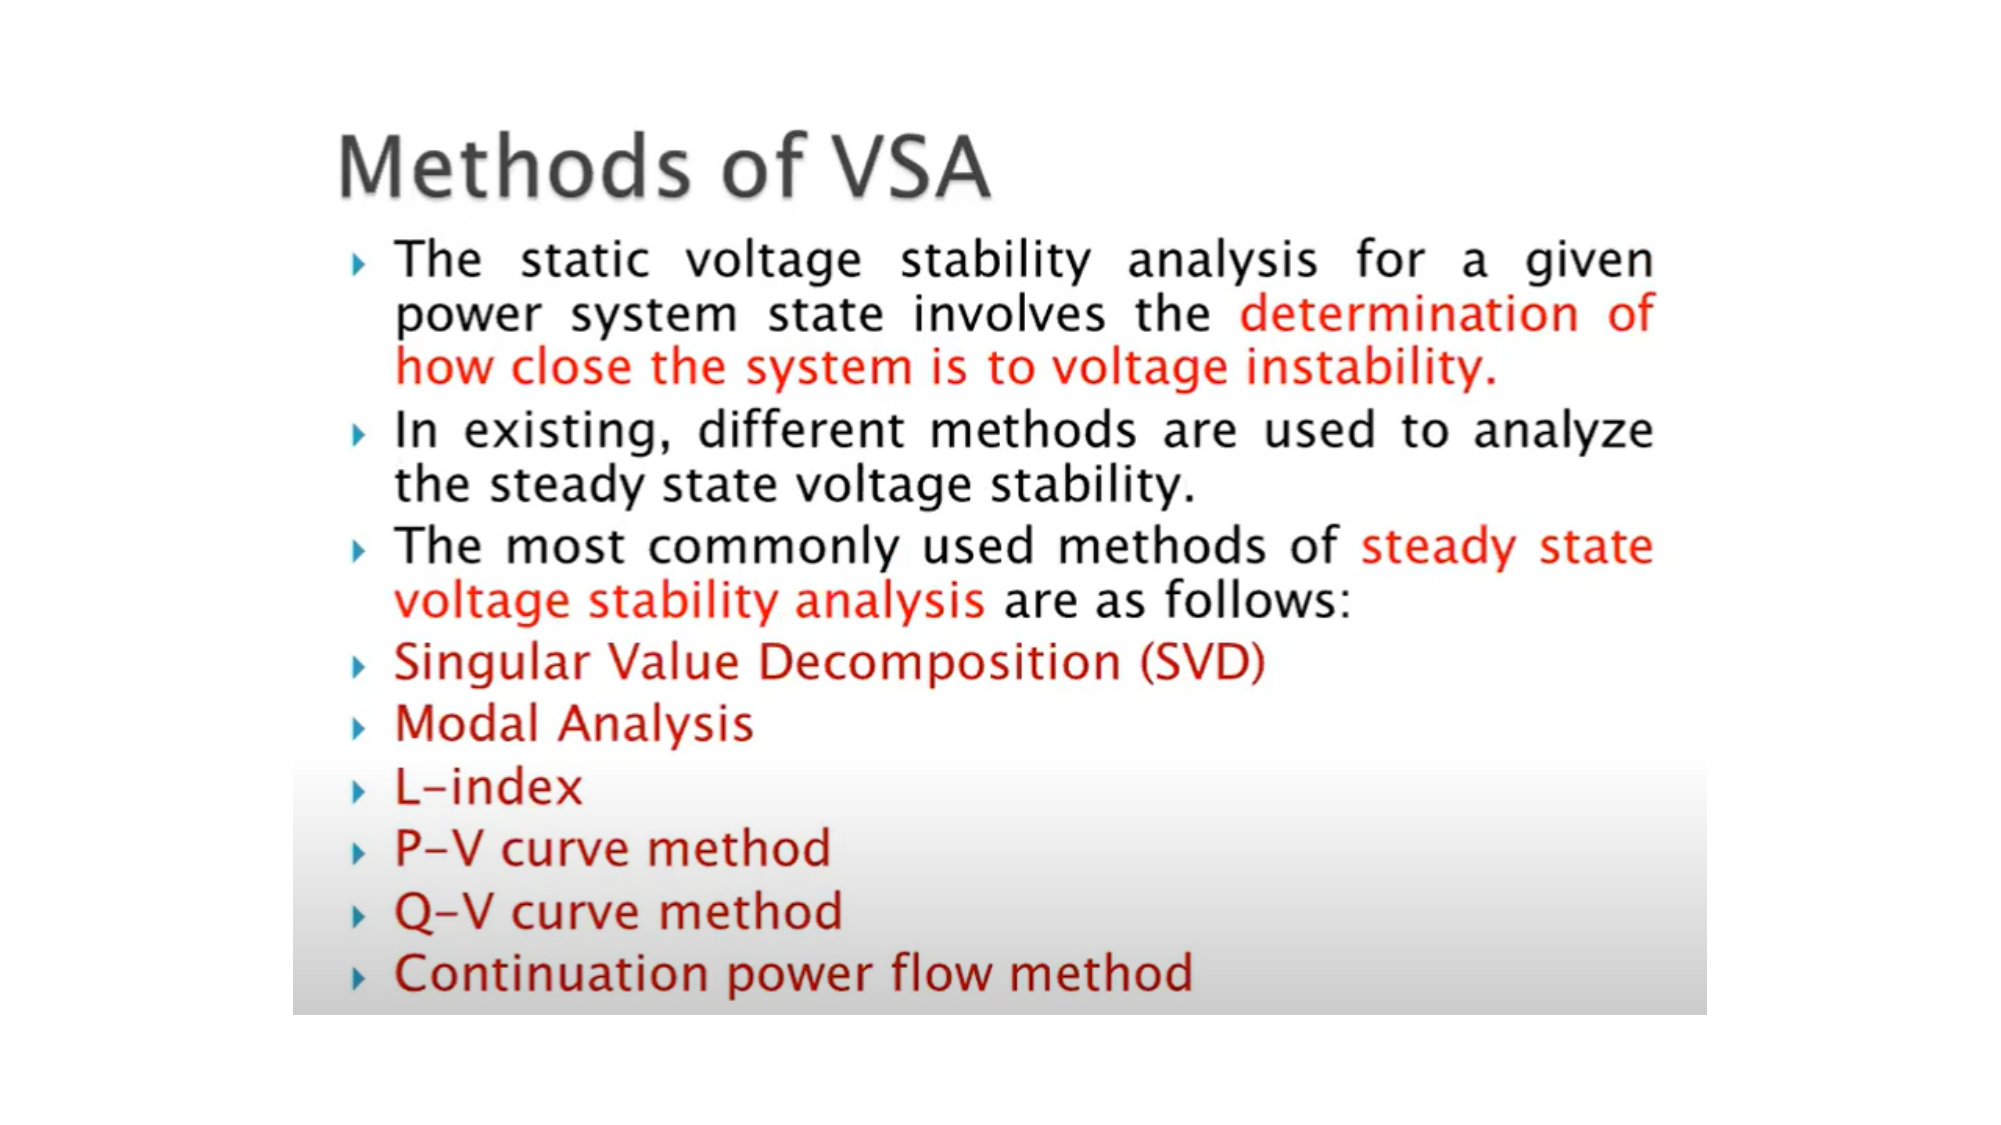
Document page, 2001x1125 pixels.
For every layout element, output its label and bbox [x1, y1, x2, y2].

picture [293, 110, 1707, 1015]
